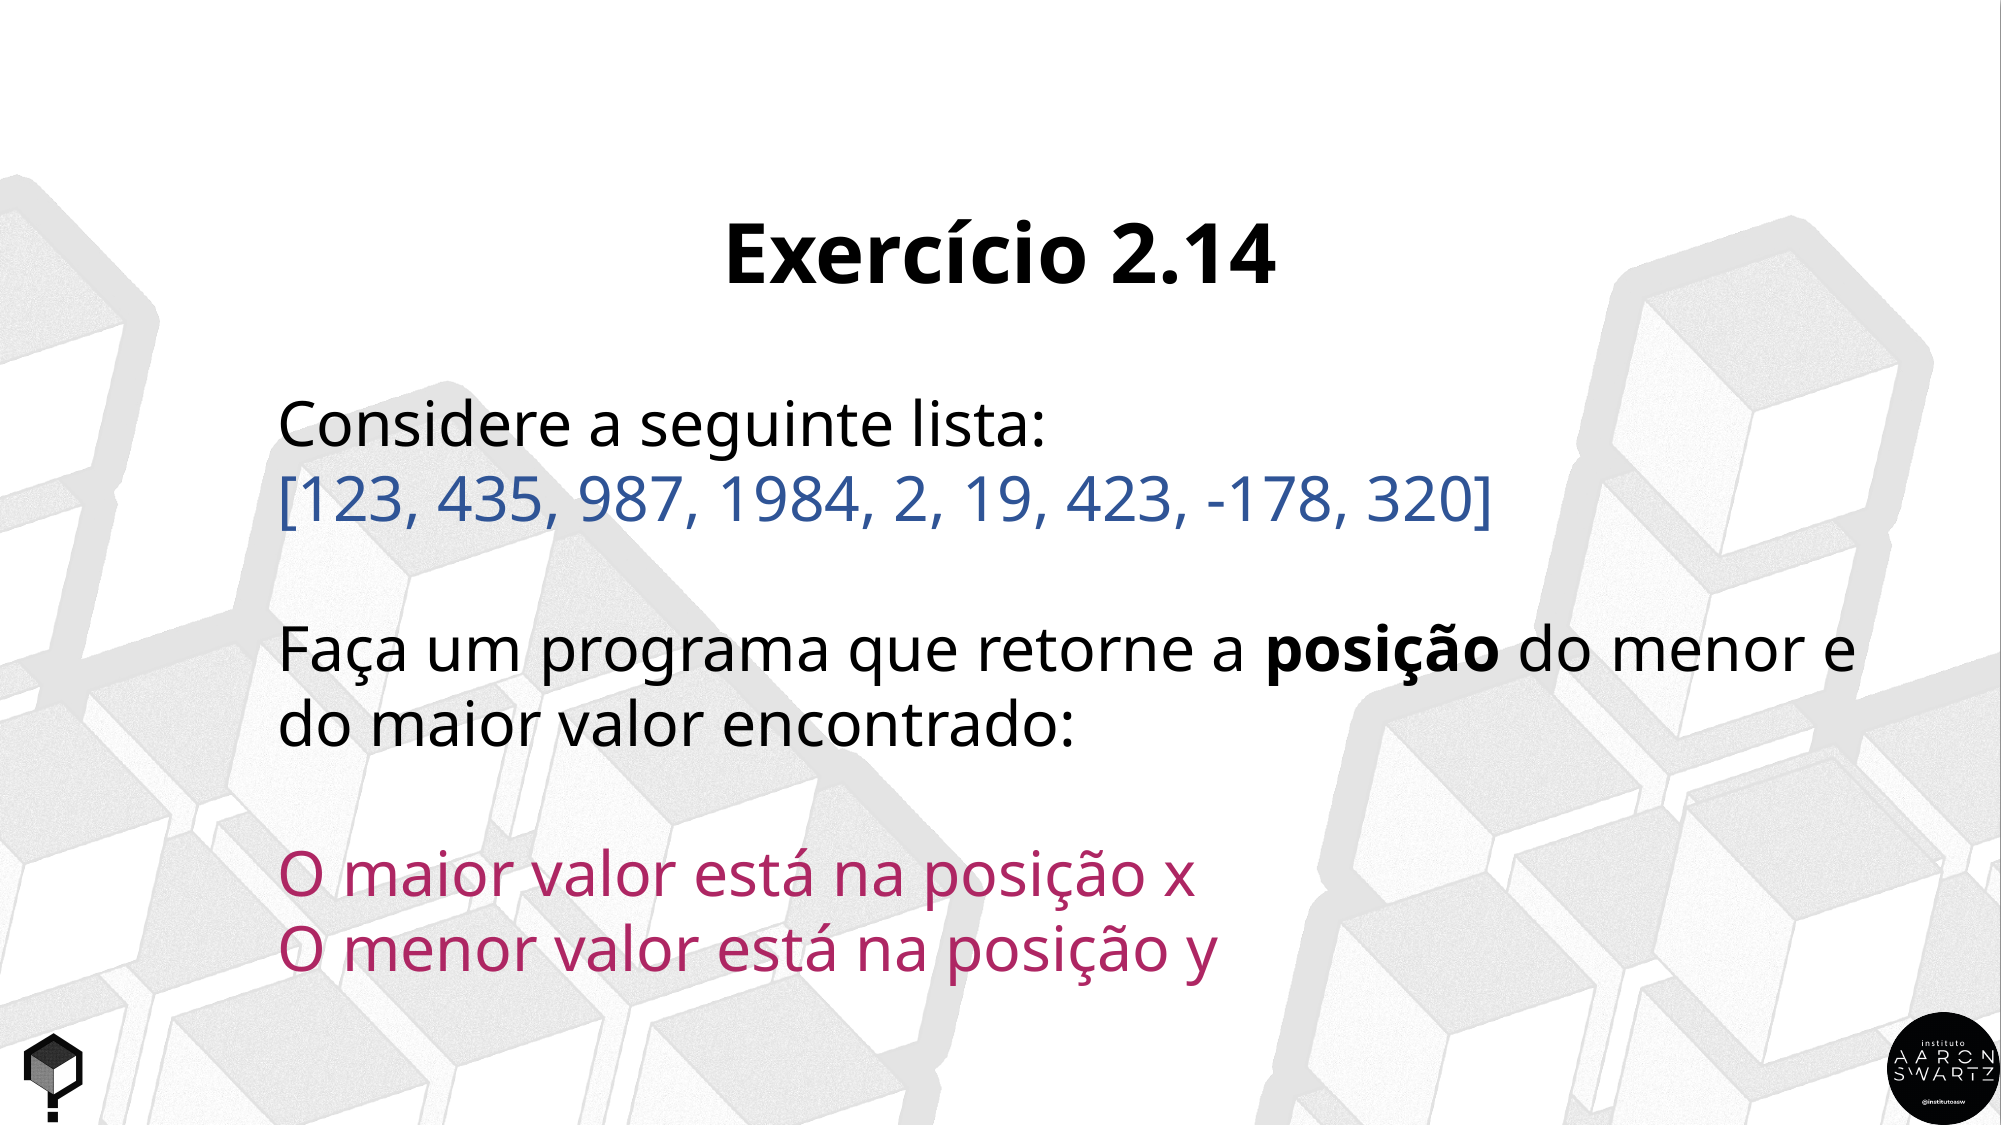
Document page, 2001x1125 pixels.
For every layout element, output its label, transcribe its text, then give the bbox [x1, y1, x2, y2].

title Exercício 2.14 [178, 112, 1822, 400]
picture [0, 0, 2001, 1125]
text_box Considere a seguinte lista: [123, 435, 987, 1984, 2, 19, 423, -178, 320] Faça um programa que retorne a posição do menor e do maior valor encontrado: O maior valor está na posição x O menor valor está na posição y [262, 376, 1873, 992]
